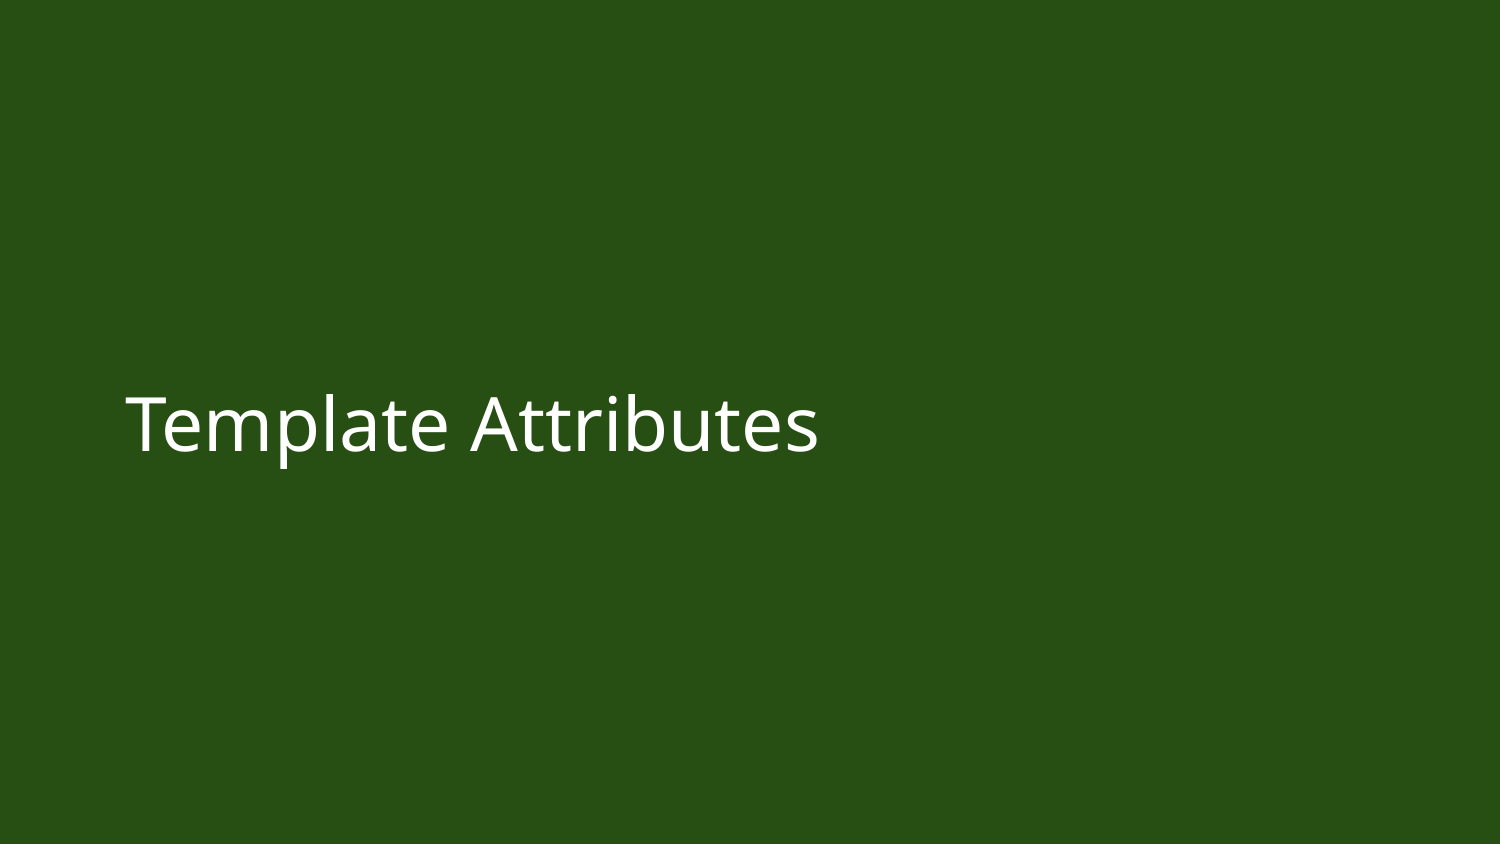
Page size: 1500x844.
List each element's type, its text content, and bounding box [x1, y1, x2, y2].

title Template Attributes [110, 351, 1399, 493]
